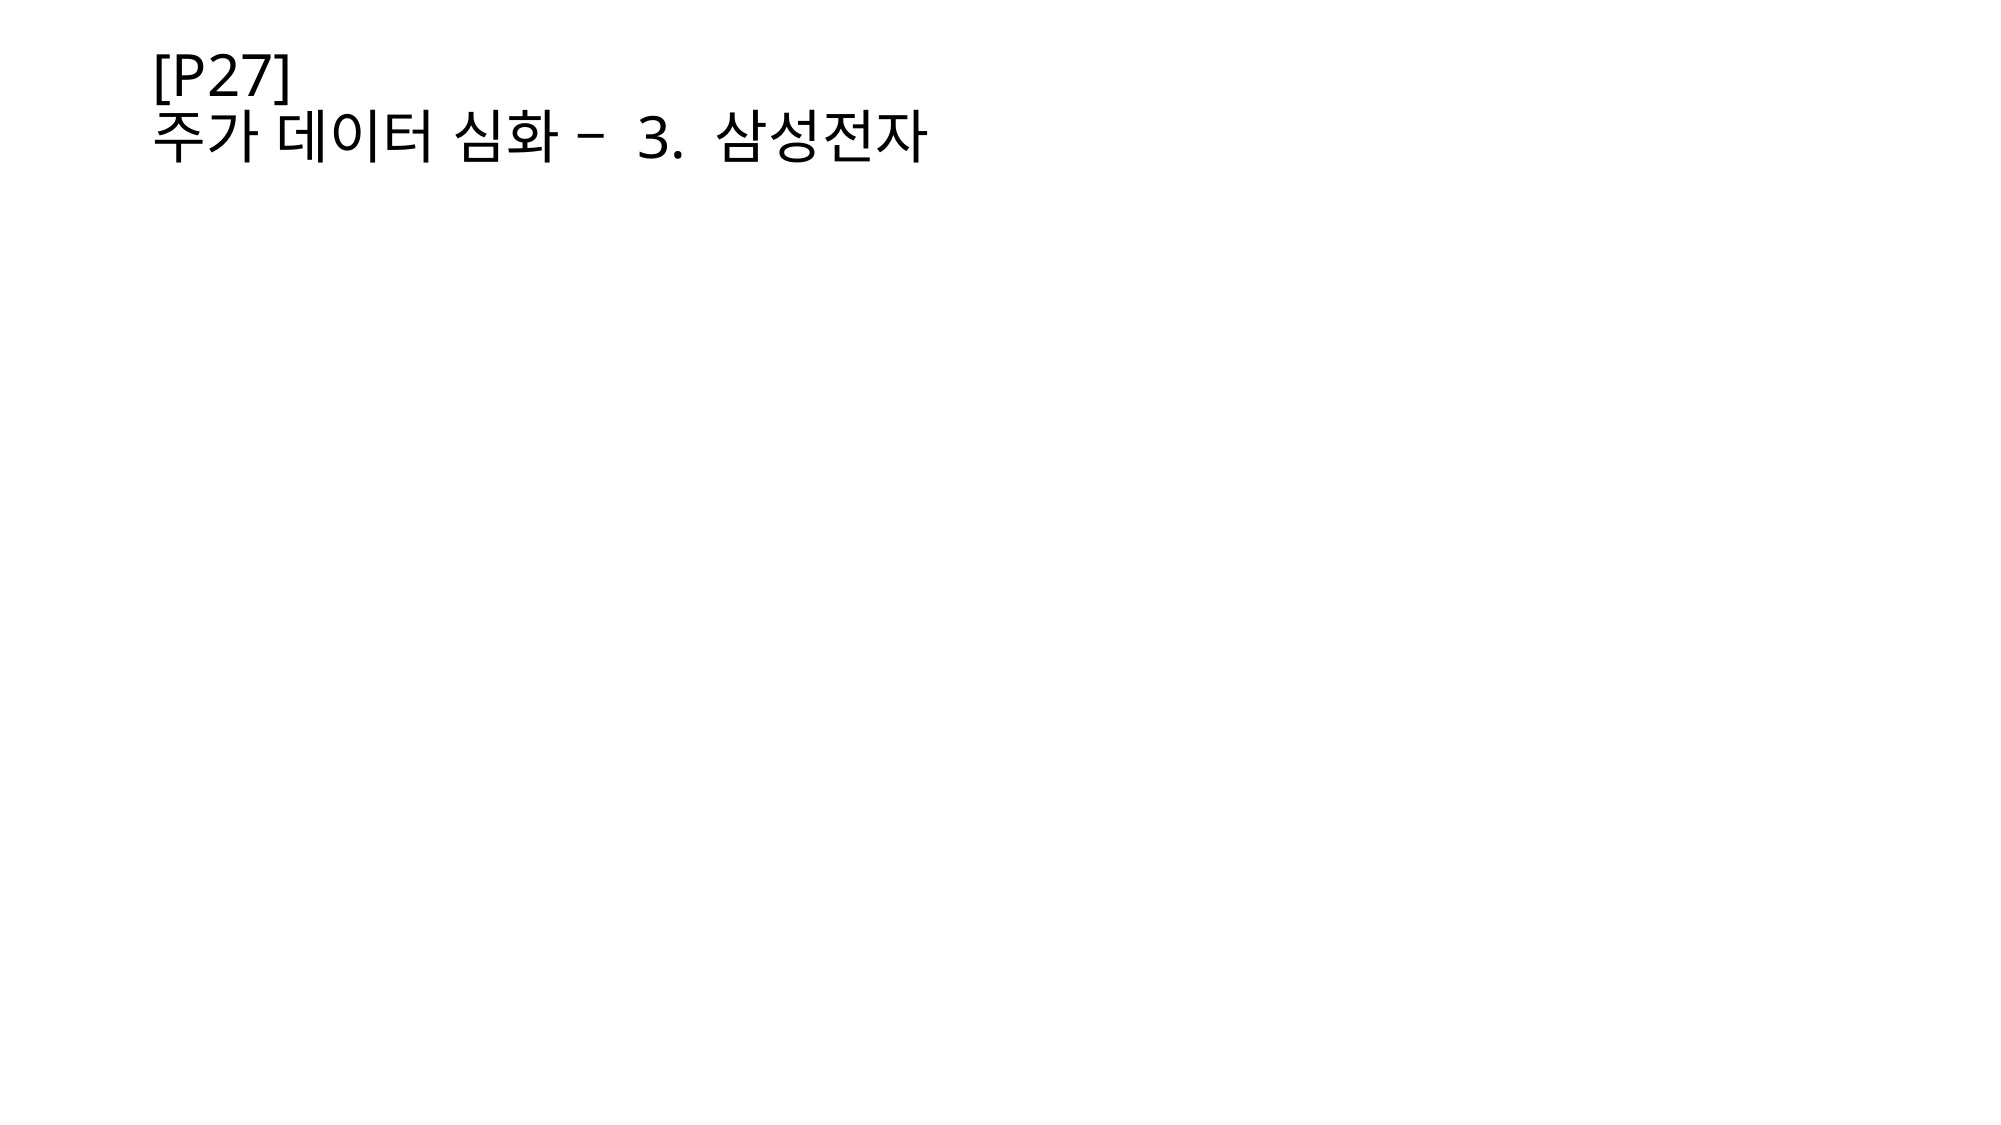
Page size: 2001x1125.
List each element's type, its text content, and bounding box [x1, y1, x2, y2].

text_box [P27] 주가 데이터 심화 – 3. 삼성전자 [137, 0, 1863, 218]
